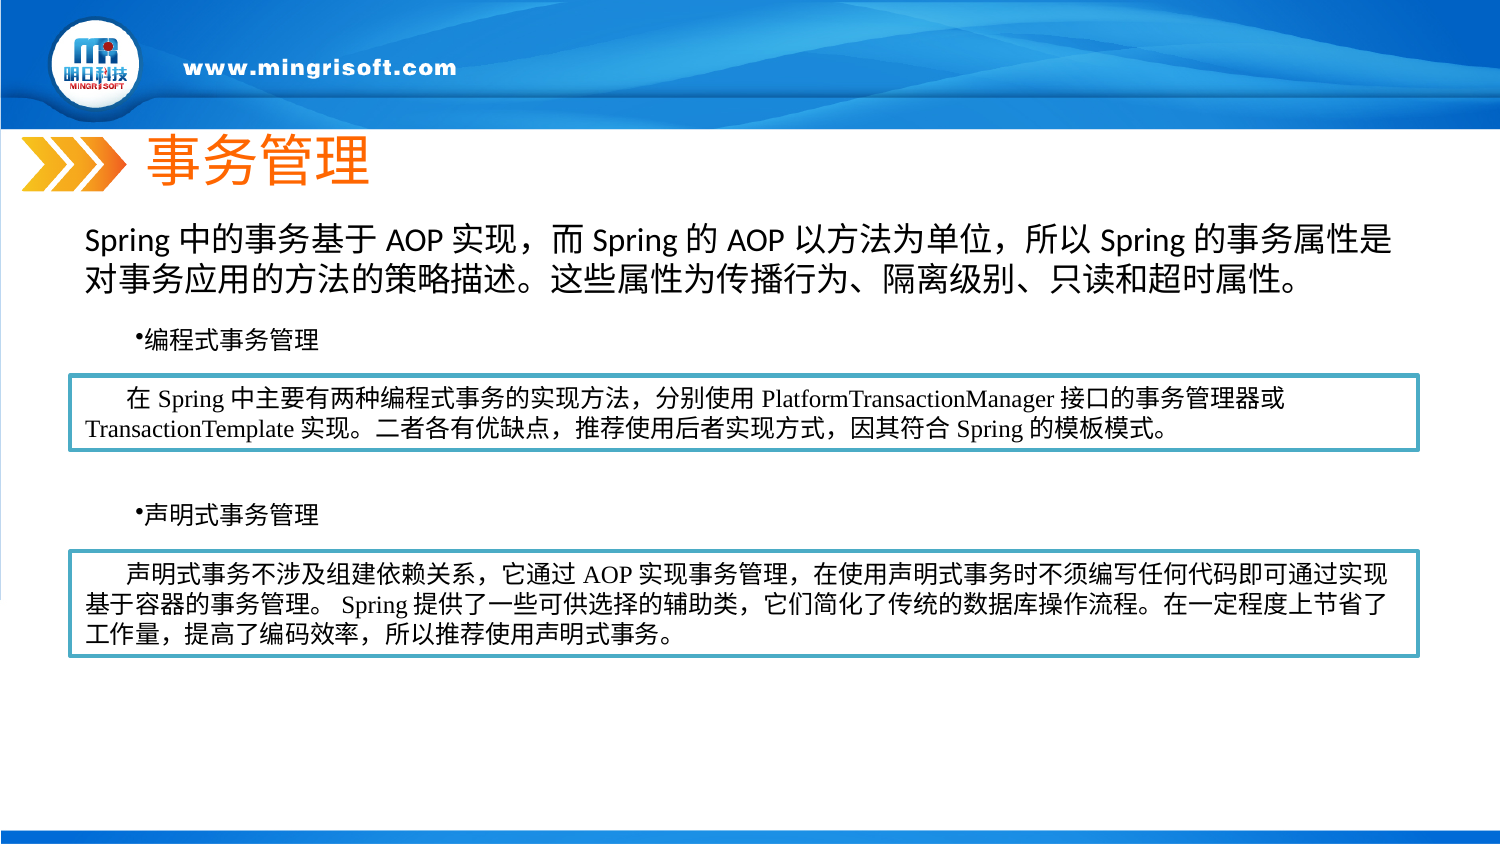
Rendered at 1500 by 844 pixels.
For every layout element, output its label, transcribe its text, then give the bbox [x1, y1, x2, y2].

text_box 事务管理 [134, 100, 1207, 210]
text_box Spring中的事务基于AOP实现，而Spring的AOP以方法为单位，所以Spring的事务属性是对事务应用的方法的策略描述。这些属性为传播行为、隔离级别、只读和超时属性。 [70, 210, 1418, 306]
picture [0, 0, 1500, 844]
text_box 声明式事务不涉及组建依赖关系，它通过AOP实现事务管理，在使用声明式事务时不须编写任何代码即可通过实现基于容器的事务管理。Spring提供了一些可供选择的辅助类，它们简化了传统的数据库操作流程。在一定程度上节省了工作量，提高了编码效率，所以推荐使用声明式事务。 [68, 549, 1420, 658]
text_box 编程式事务管理 [78, 316, 335, 362]
text_box 声明式事务管理 [78, 492, 335, 538]
text_box 在Spring中主要有两种编程式事务的实现方法，分别使用PlatformTransactionManager接口的事务管理器或TransactionTemplate实现。二者各有优缺点，推荐使用后者实现方式，因其符合Spring的模板模式。 [68, 373, 1420, 452]
